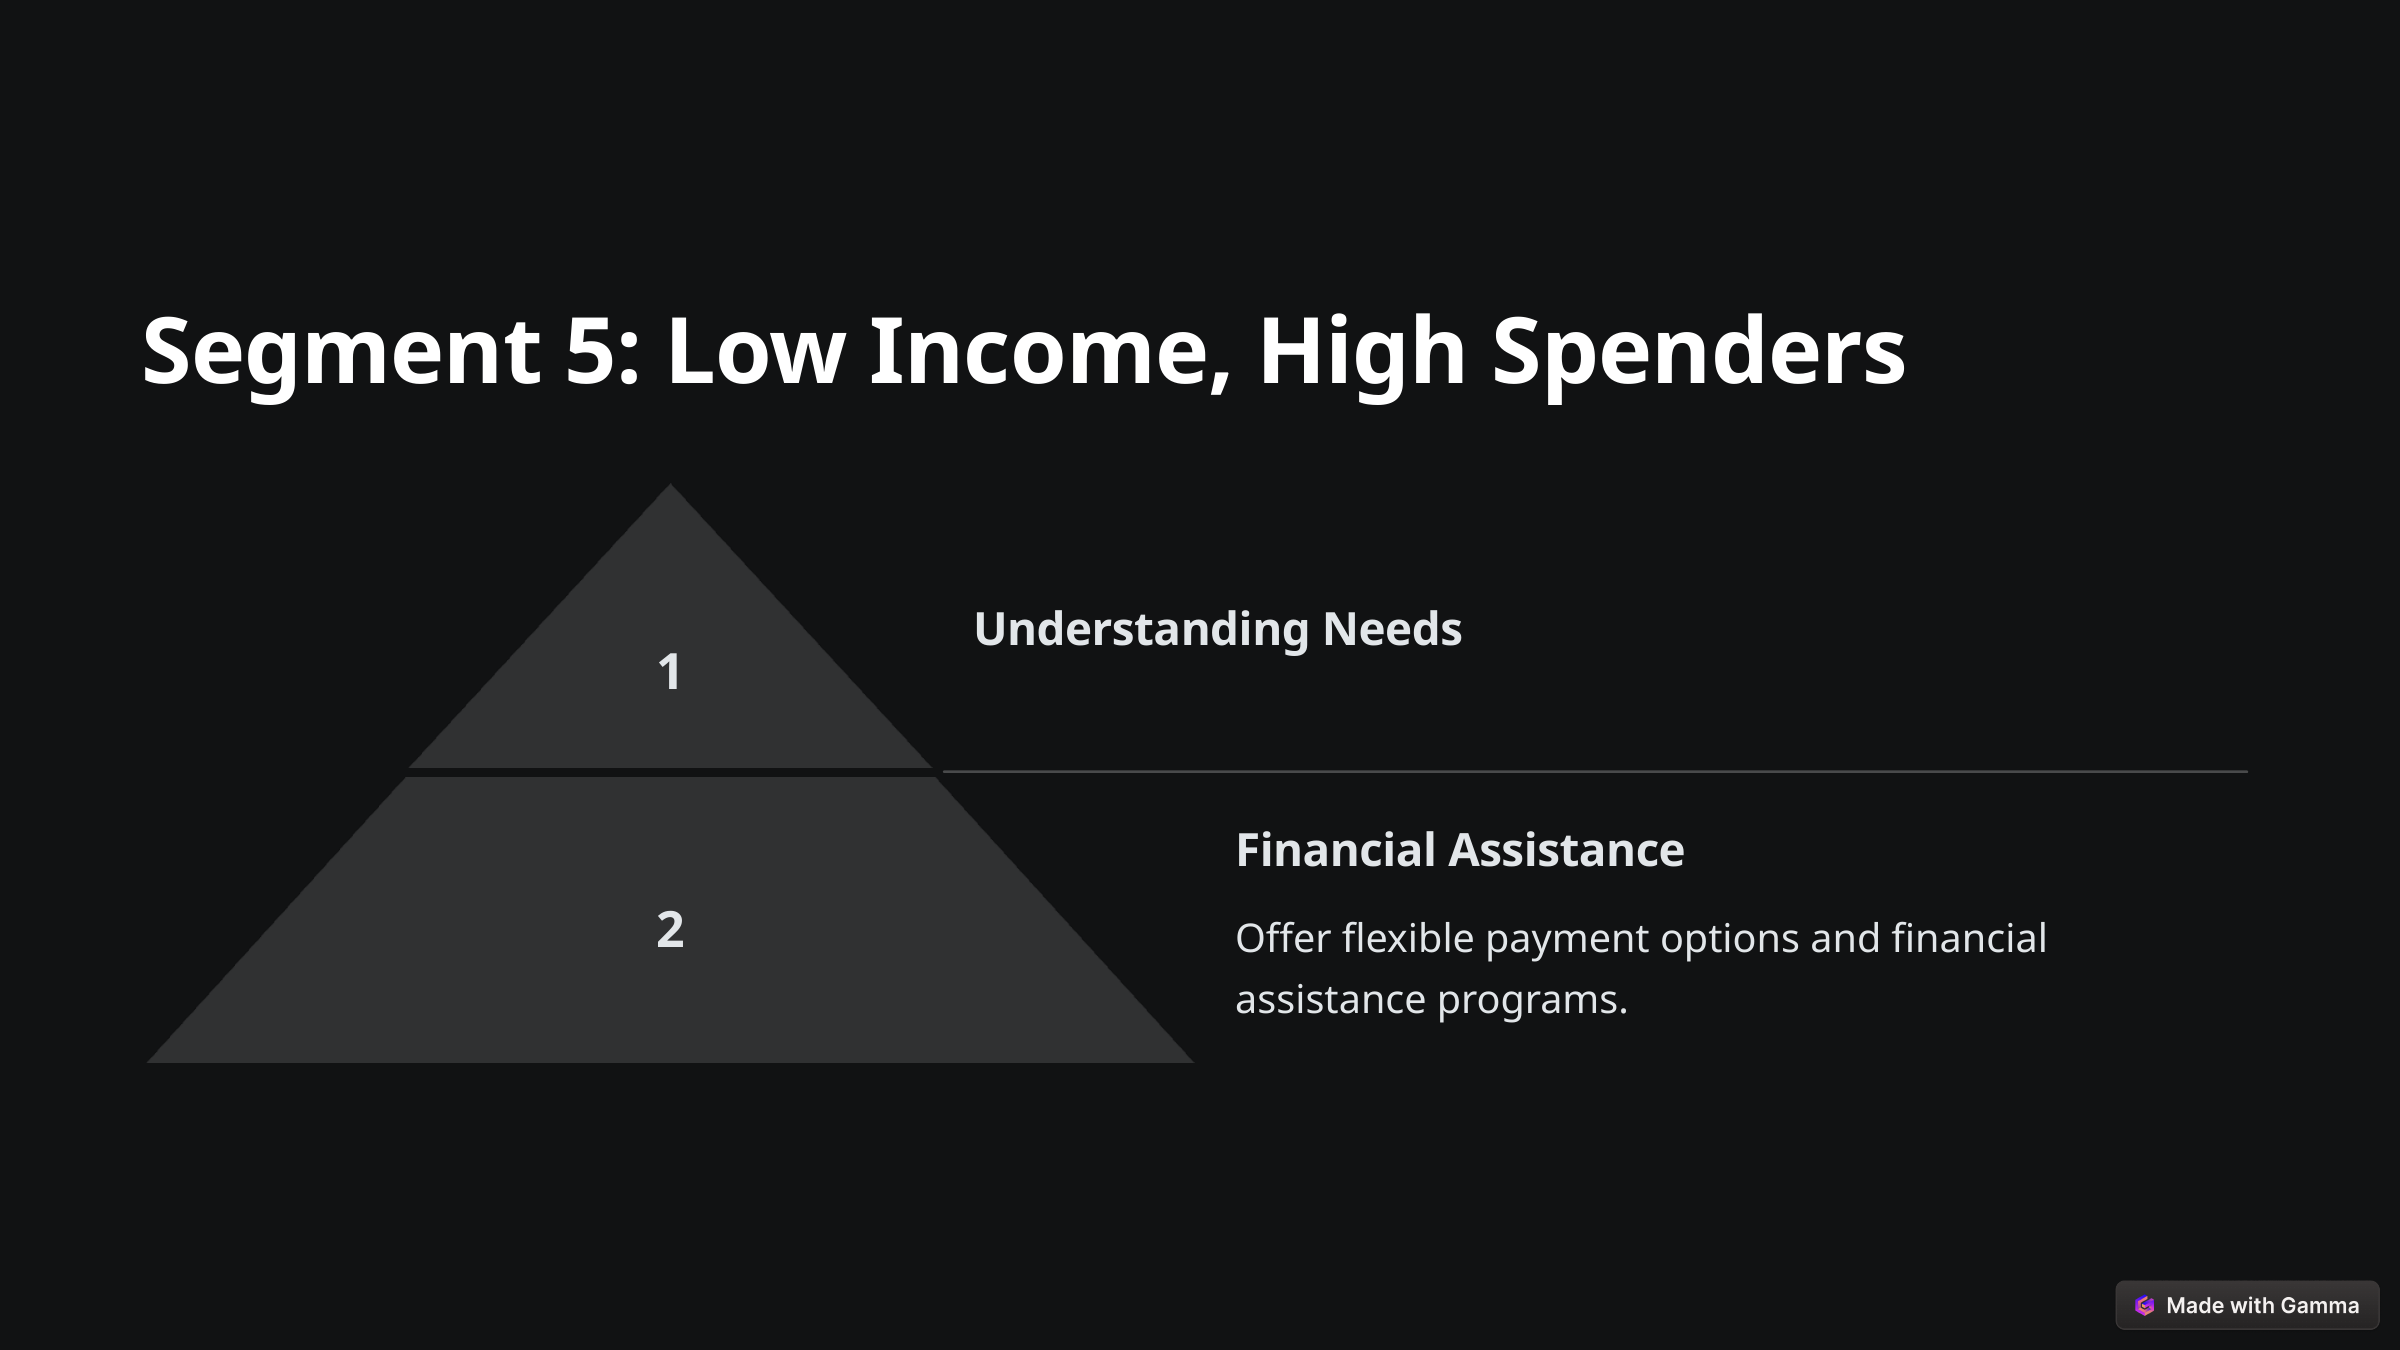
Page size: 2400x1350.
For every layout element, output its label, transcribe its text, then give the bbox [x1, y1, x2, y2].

picture [408, 483, 933, 768]
text_box Understanding Needs [973, 596, 1492, 655]
text_box Offer flexible payment options and financial assistance programs. [1235, 900, 2218, 1022]
picture [146, 777, 1195, 1063]
text_box Segment 5: Low Income, High Spenders [141, 287, 2030, 403]
picture [2106, 1271, 2389, 1339]
text_box Financial Assistance [1235, 818, 1715, 876]
